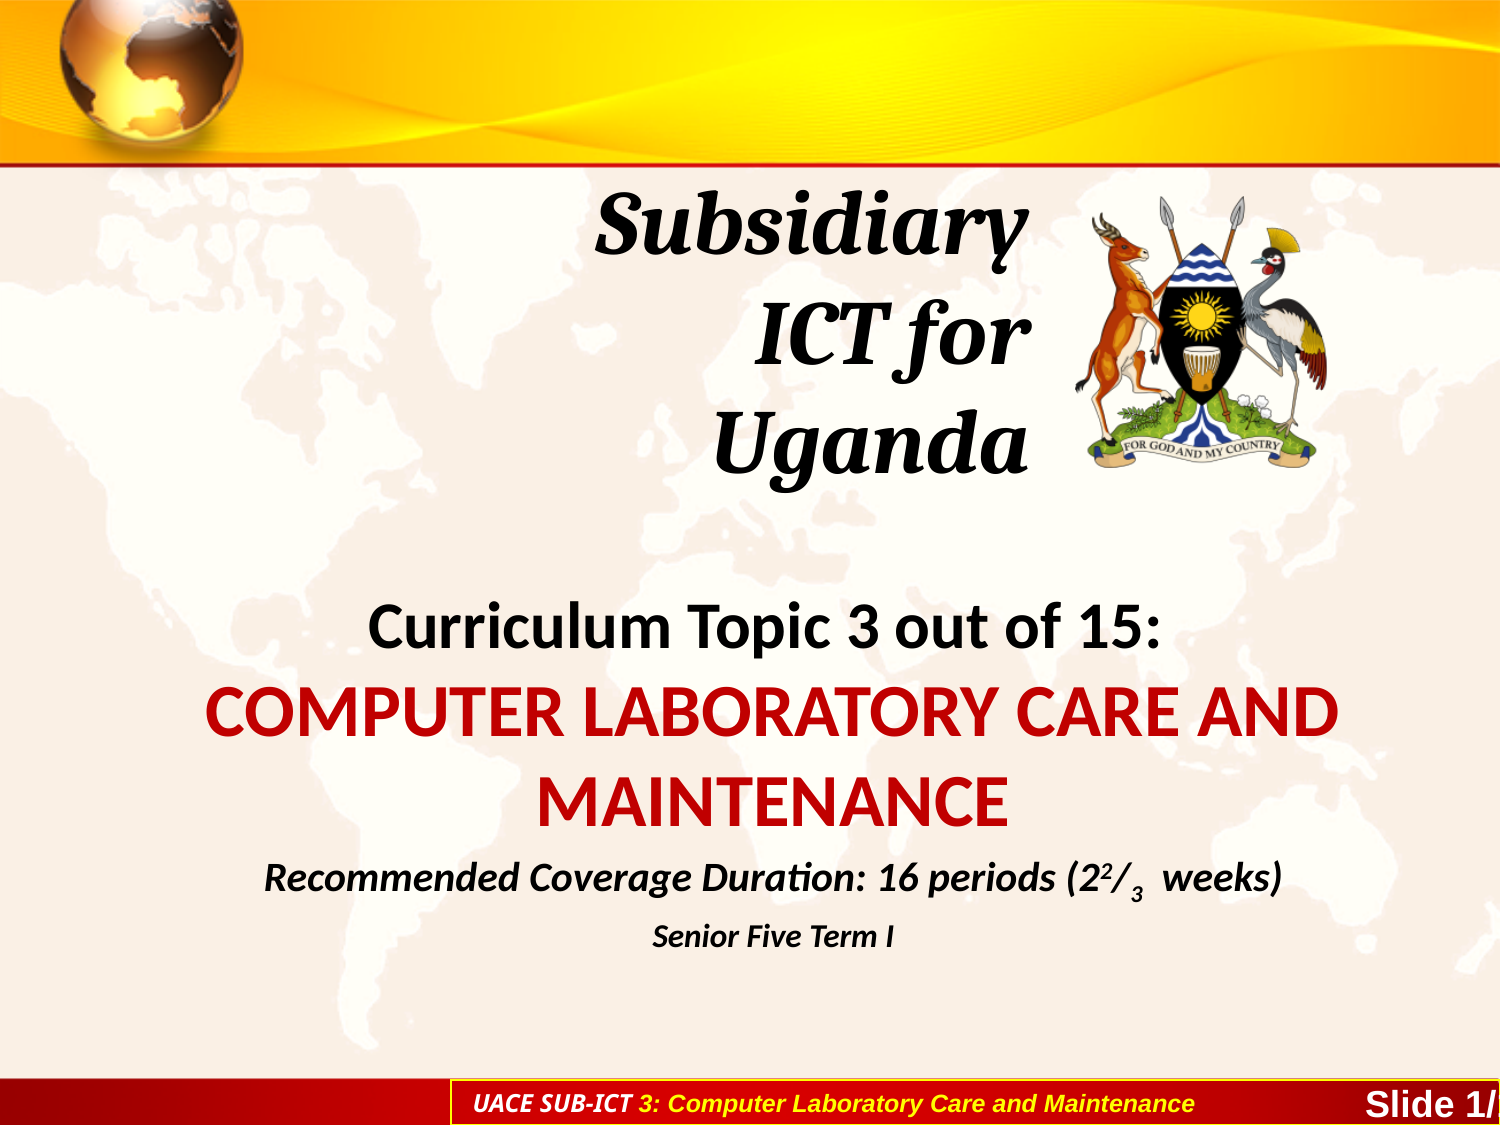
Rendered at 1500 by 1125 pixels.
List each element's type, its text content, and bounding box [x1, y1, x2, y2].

picture [0, 0, 1500, 1125]
title Subsidiary ICT for Uganda [480, 174, 1046, 481]
picture [452, 1081, 1499, 1124]
subtitle Curriculum Topic 3 out of 15: COMPUTER LABORATORY CARE AND MAINTENANCE Recommended Coverage Duration: 16 periods (22/3 weeks) Senior Five Term I [170, 573, 1376, 1076]
